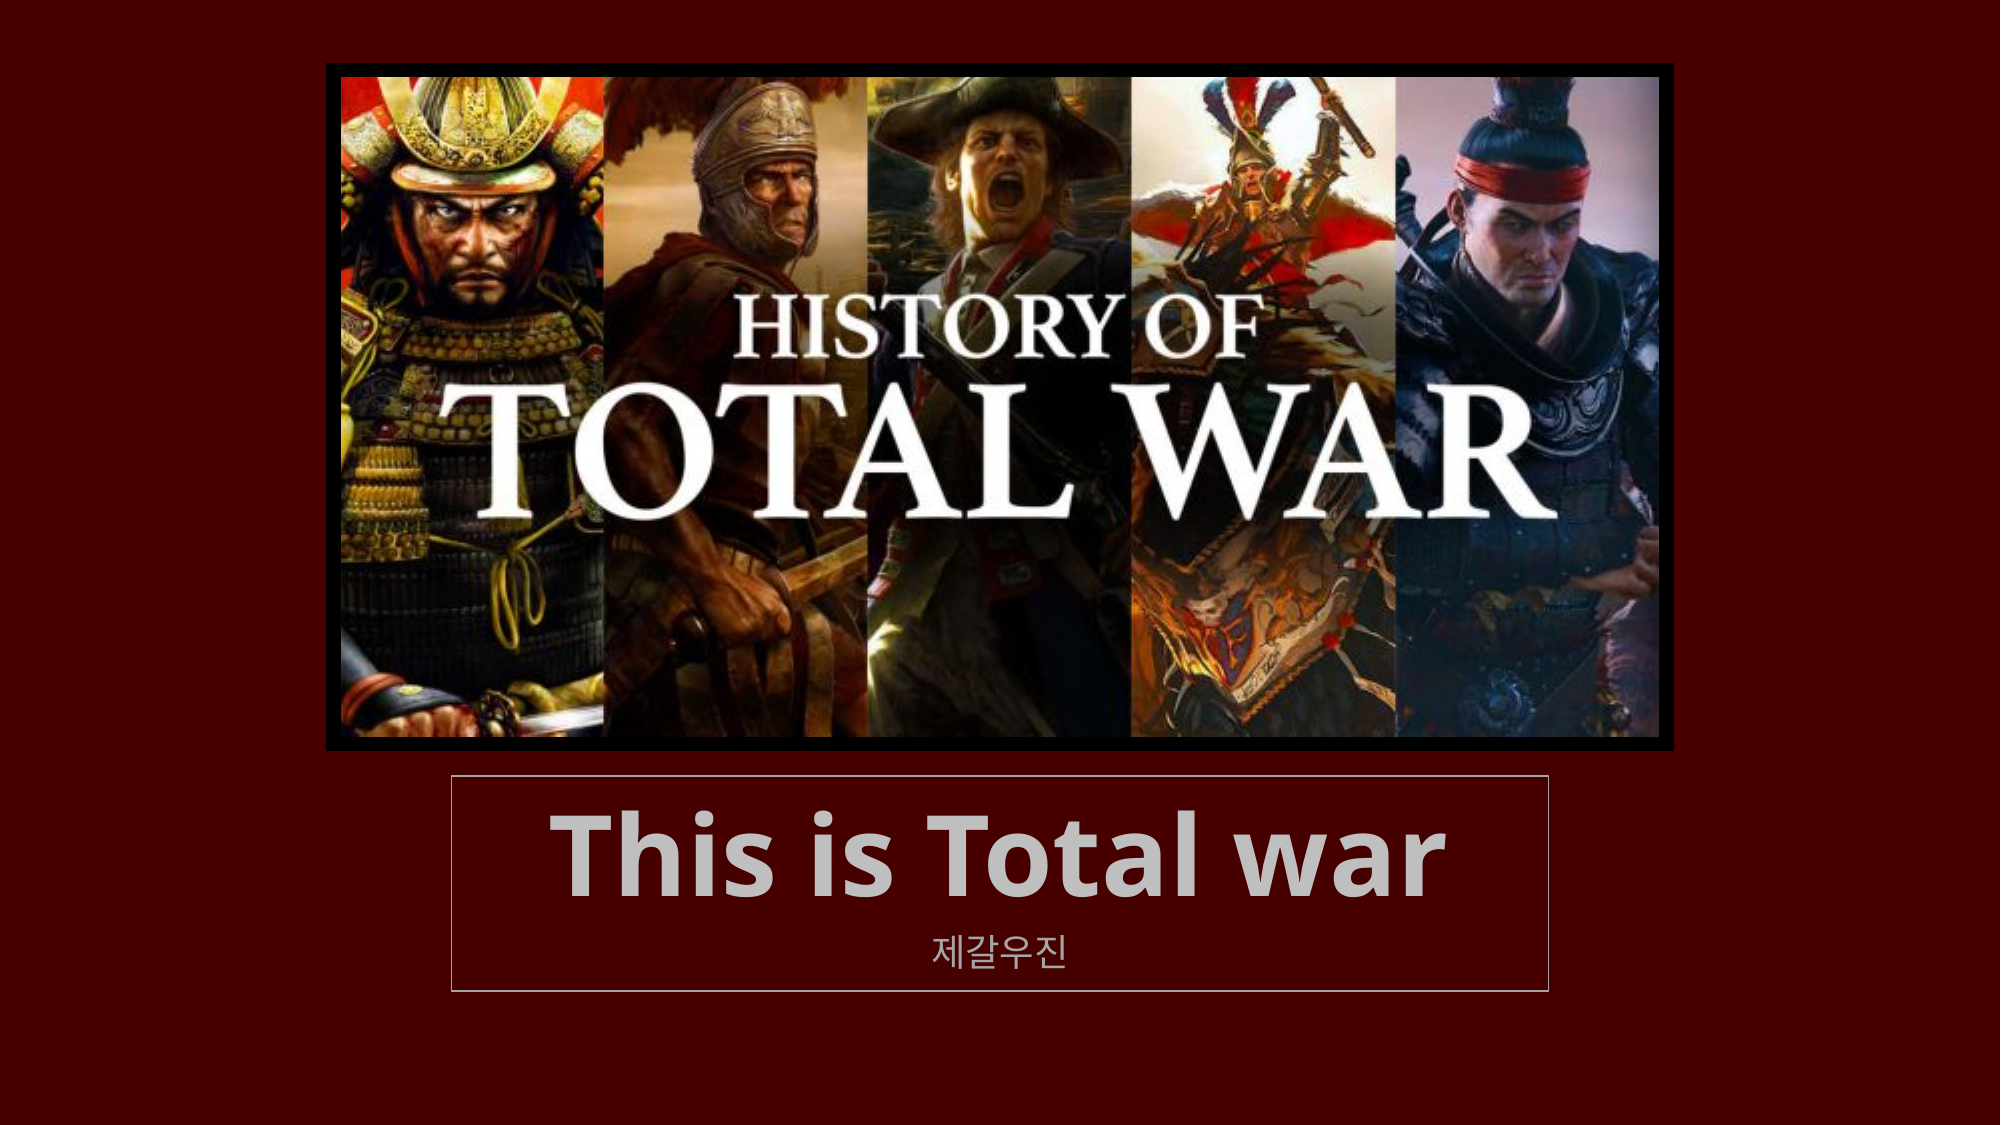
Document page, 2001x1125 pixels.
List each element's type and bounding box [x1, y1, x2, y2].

picture [341, 77, 1659, 737]
